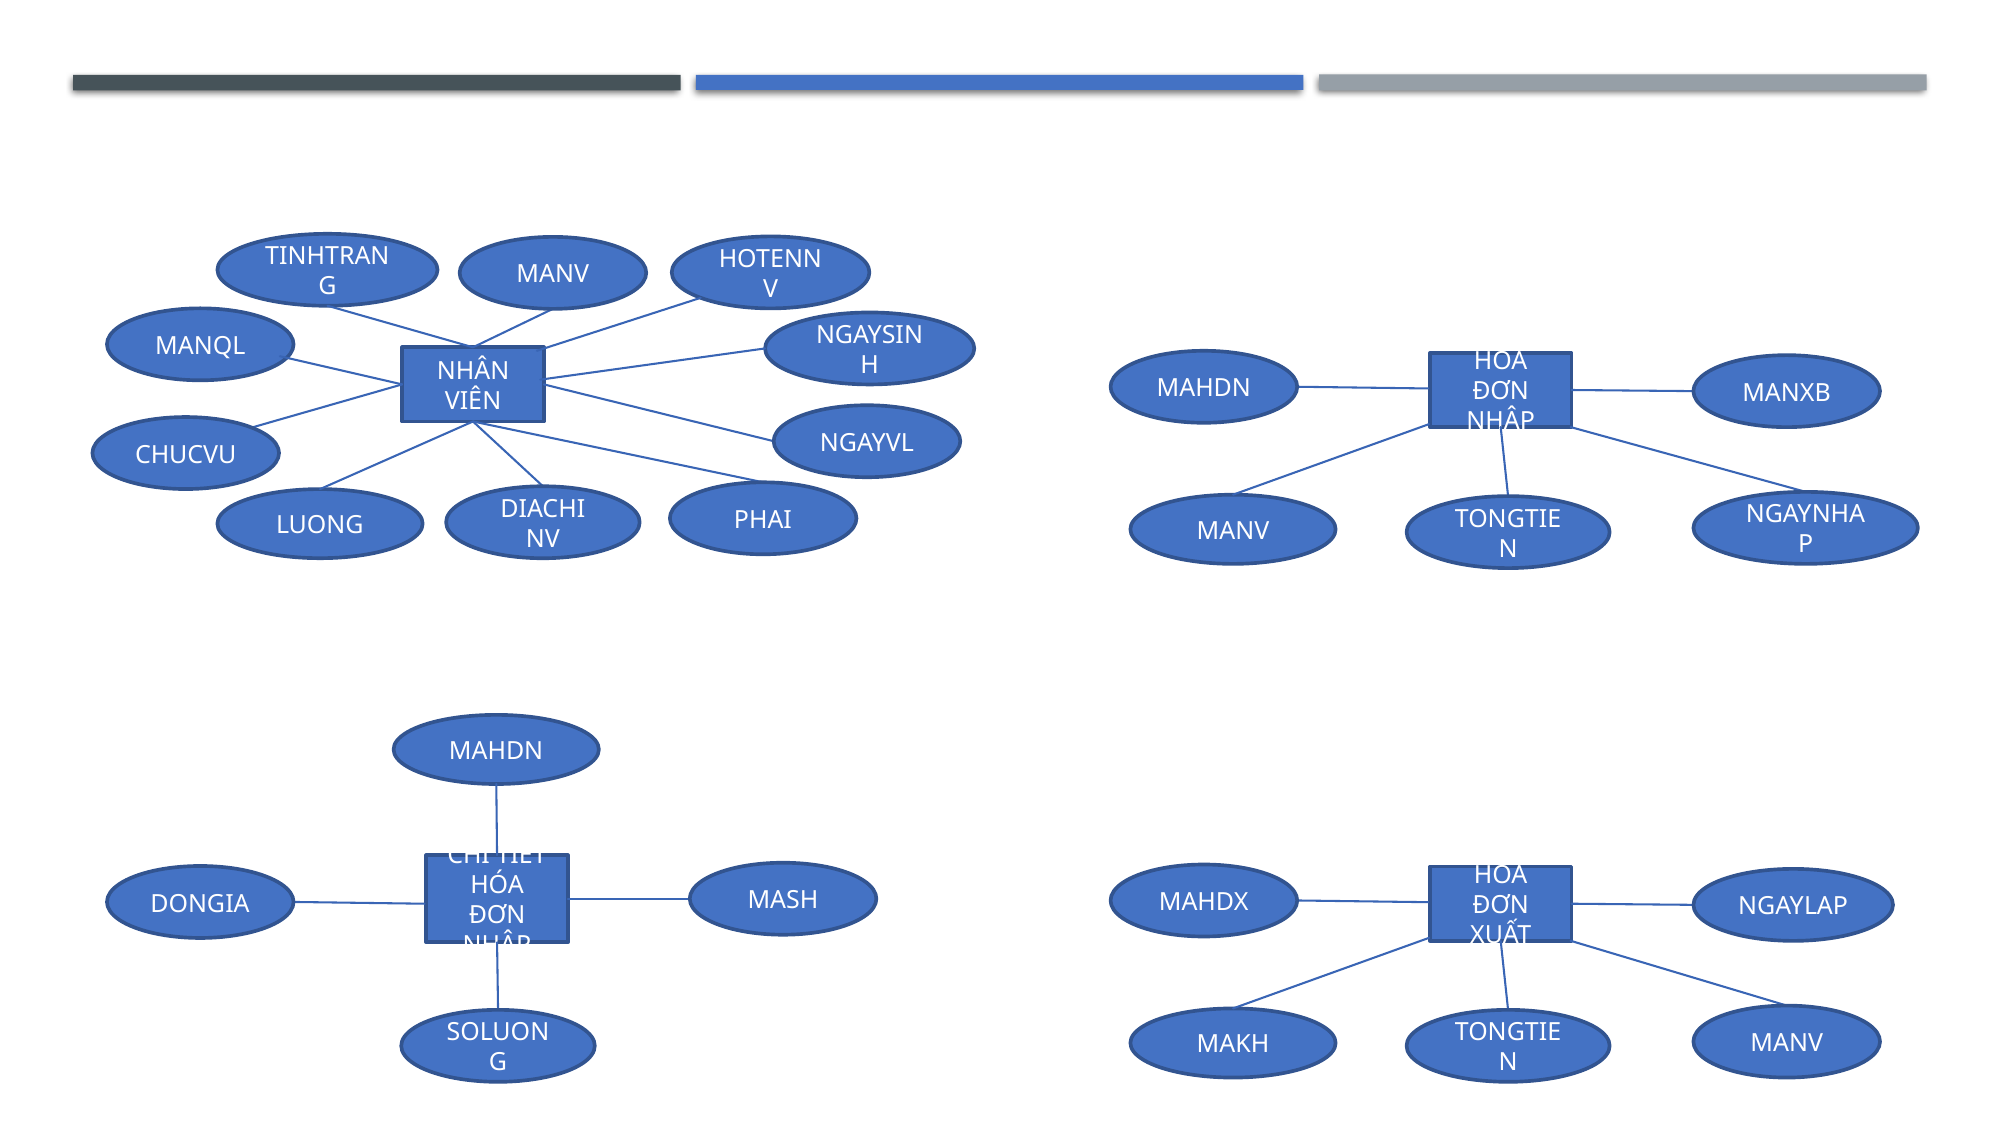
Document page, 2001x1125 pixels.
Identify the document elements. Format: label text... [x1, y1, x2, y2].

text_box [319, 420, 469, 490]
text_box TONGTIEN [1404, 494, 1612, 570]
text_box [1232, 423, 1430, 496]
text_box NHÂN VIÊN [406, 357, 537, 419]
text_box CHI TIẾT HÓA ĐƠN NHẬP [424, 853, 570, 944]
text_box MAHDX [1108, 862, 1299, 939]
text_box SOLUONG [399, 1008, 597, 1084]
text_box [1296, 899, 1429, 903]
text_box MASH [688, 860, 879, 937]
text_box TONGTIEN [1404, 1008, 1612, 1084]
text_box MANXB [1692, 353, 1882, 428]
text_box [326, 305, 474, 348]
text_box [539, 347, 766, 381]
text_box MANV [1691, 1003, 1882, 1080]
text_box NGAYVL [774, 403, 963, 480]
text_box LUONG [215, 487, 425, 561]
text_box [472, 421, 544, 487]
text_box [543, 383, 775, 442]
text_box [293, 901, 426, 905]
text_box MAHDN [1108, 348, 1299, 425]
text_box DONGIA [105, 864, 295, 940]
text_box MAHDN [391, 713, 601, 786]
text_box DIACHI NV [444, 492, 642, 561]
text_box MANQL [105, 306, 296, 383]
text_box HÓA ĐƠN NHẬP [1428, 351, 1573, 429]
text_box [279, 355, 403, 385]
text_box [549, 451, 764, 483]
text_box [1570, 940, 1788, 1007]
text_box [1570, 426, 1807, 493]
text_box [1232, 937, 1430, 1009]
text_box HOTENNV [669, 234, 872, 311]
text_box PHAI [668, 480, 859, 557]
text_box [479, 308, 530, 348]
text_box HÓA ĐƠN XUẤT [1428, 865, 1573, 943]
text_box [251, 383, 403, 429]
text_box MANV [457, 235, 649, 306]
text_box NGAYNHAP [1691, 490, 1920, 566]
text_box NGAYLAP [1692, 867, 1895, 943]
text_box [1500, 426, 1509, 497]
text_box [1500, 940, 1509, 1011]
text_box TINHTRANG [215, 231, 440, 308]
text_box MANV [1128, 492, 1338, 566]
text_box MAKH [1128, 1006, 1338, 1080]
text_box NGAYSINH [763, 310, 977, 387]
text_box CHUCVU [90, 415, 281, 491]
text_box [536, 297, 702, 348]
